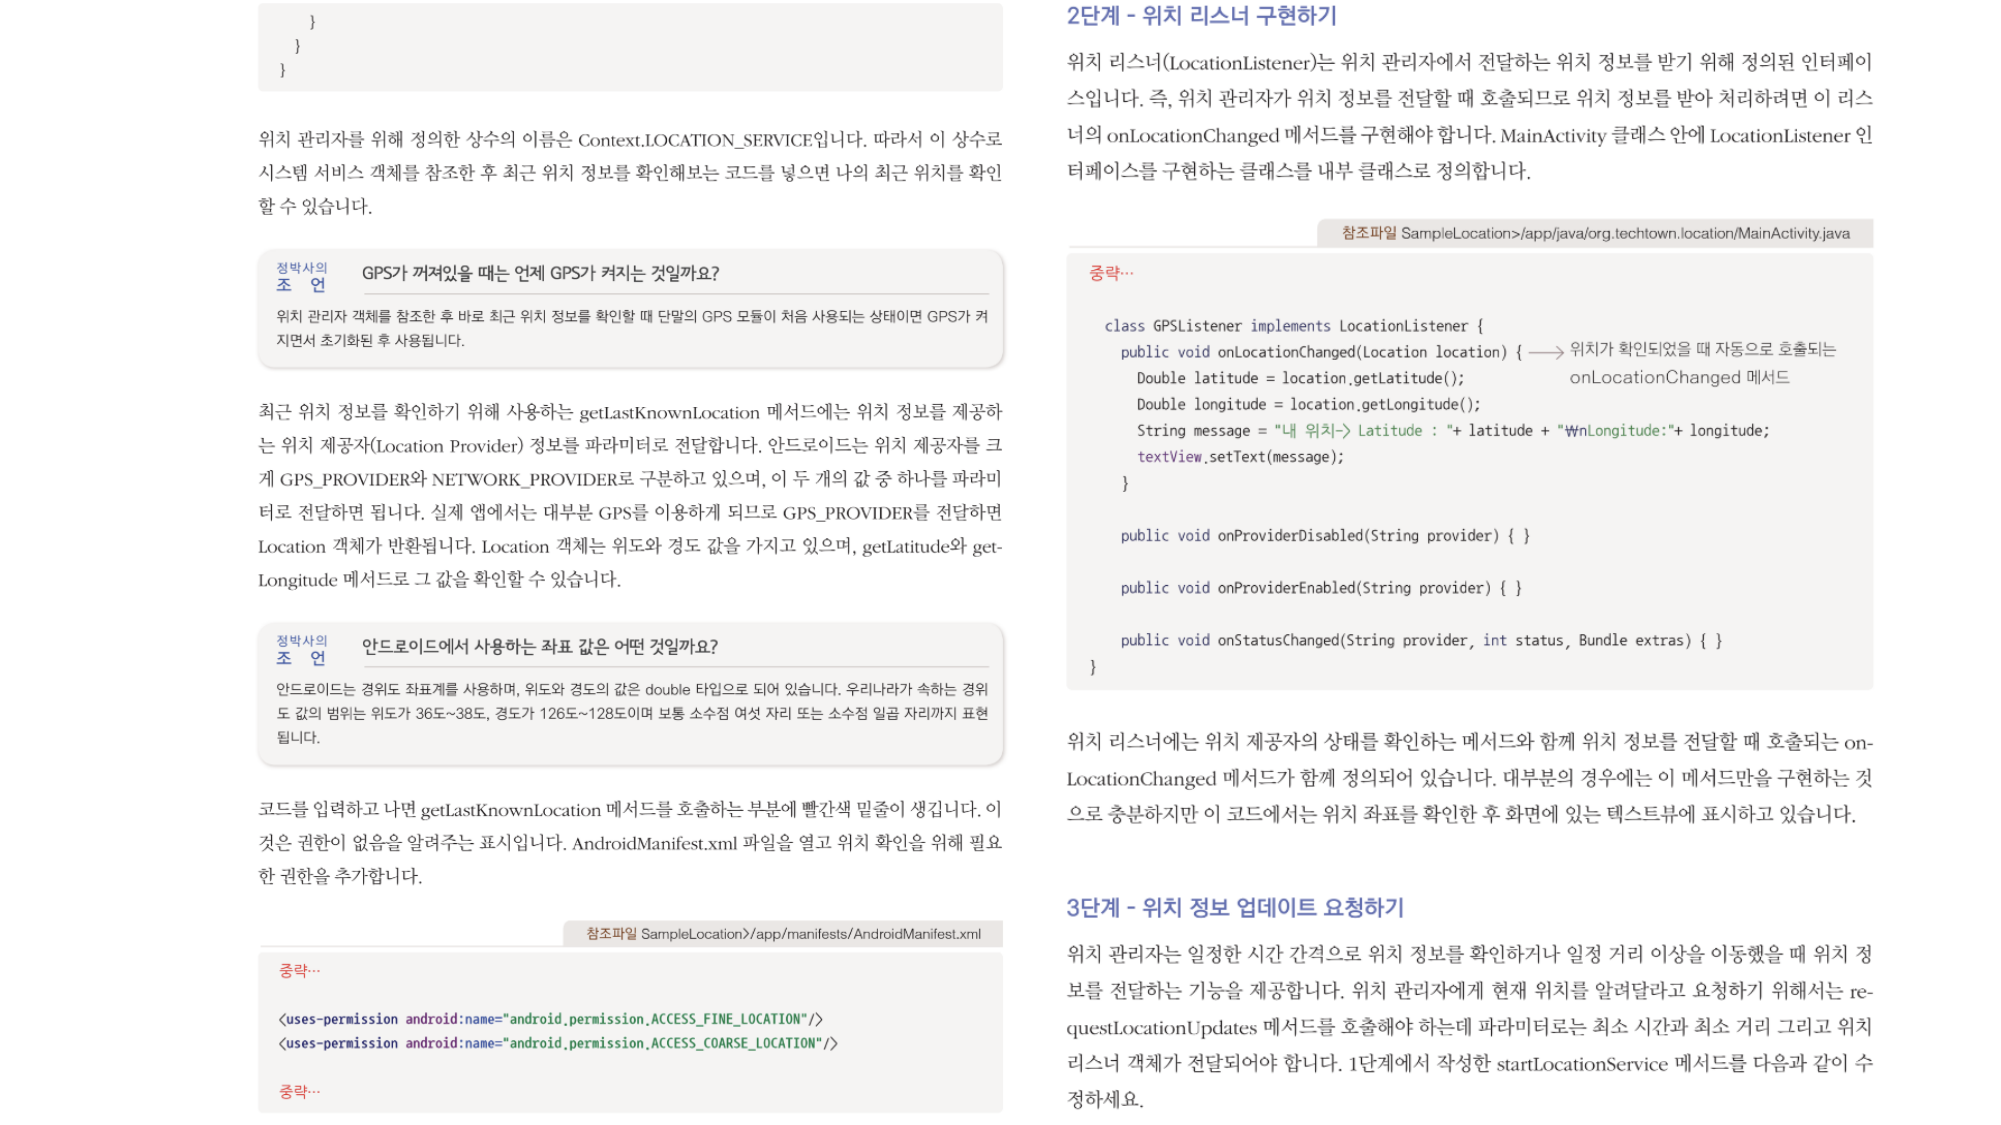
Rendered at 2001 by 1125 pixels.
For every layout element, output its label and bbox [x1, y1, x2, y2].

picture [241, 0, 1032, 1125]
picture [1045, 0, 1928, 1125]
